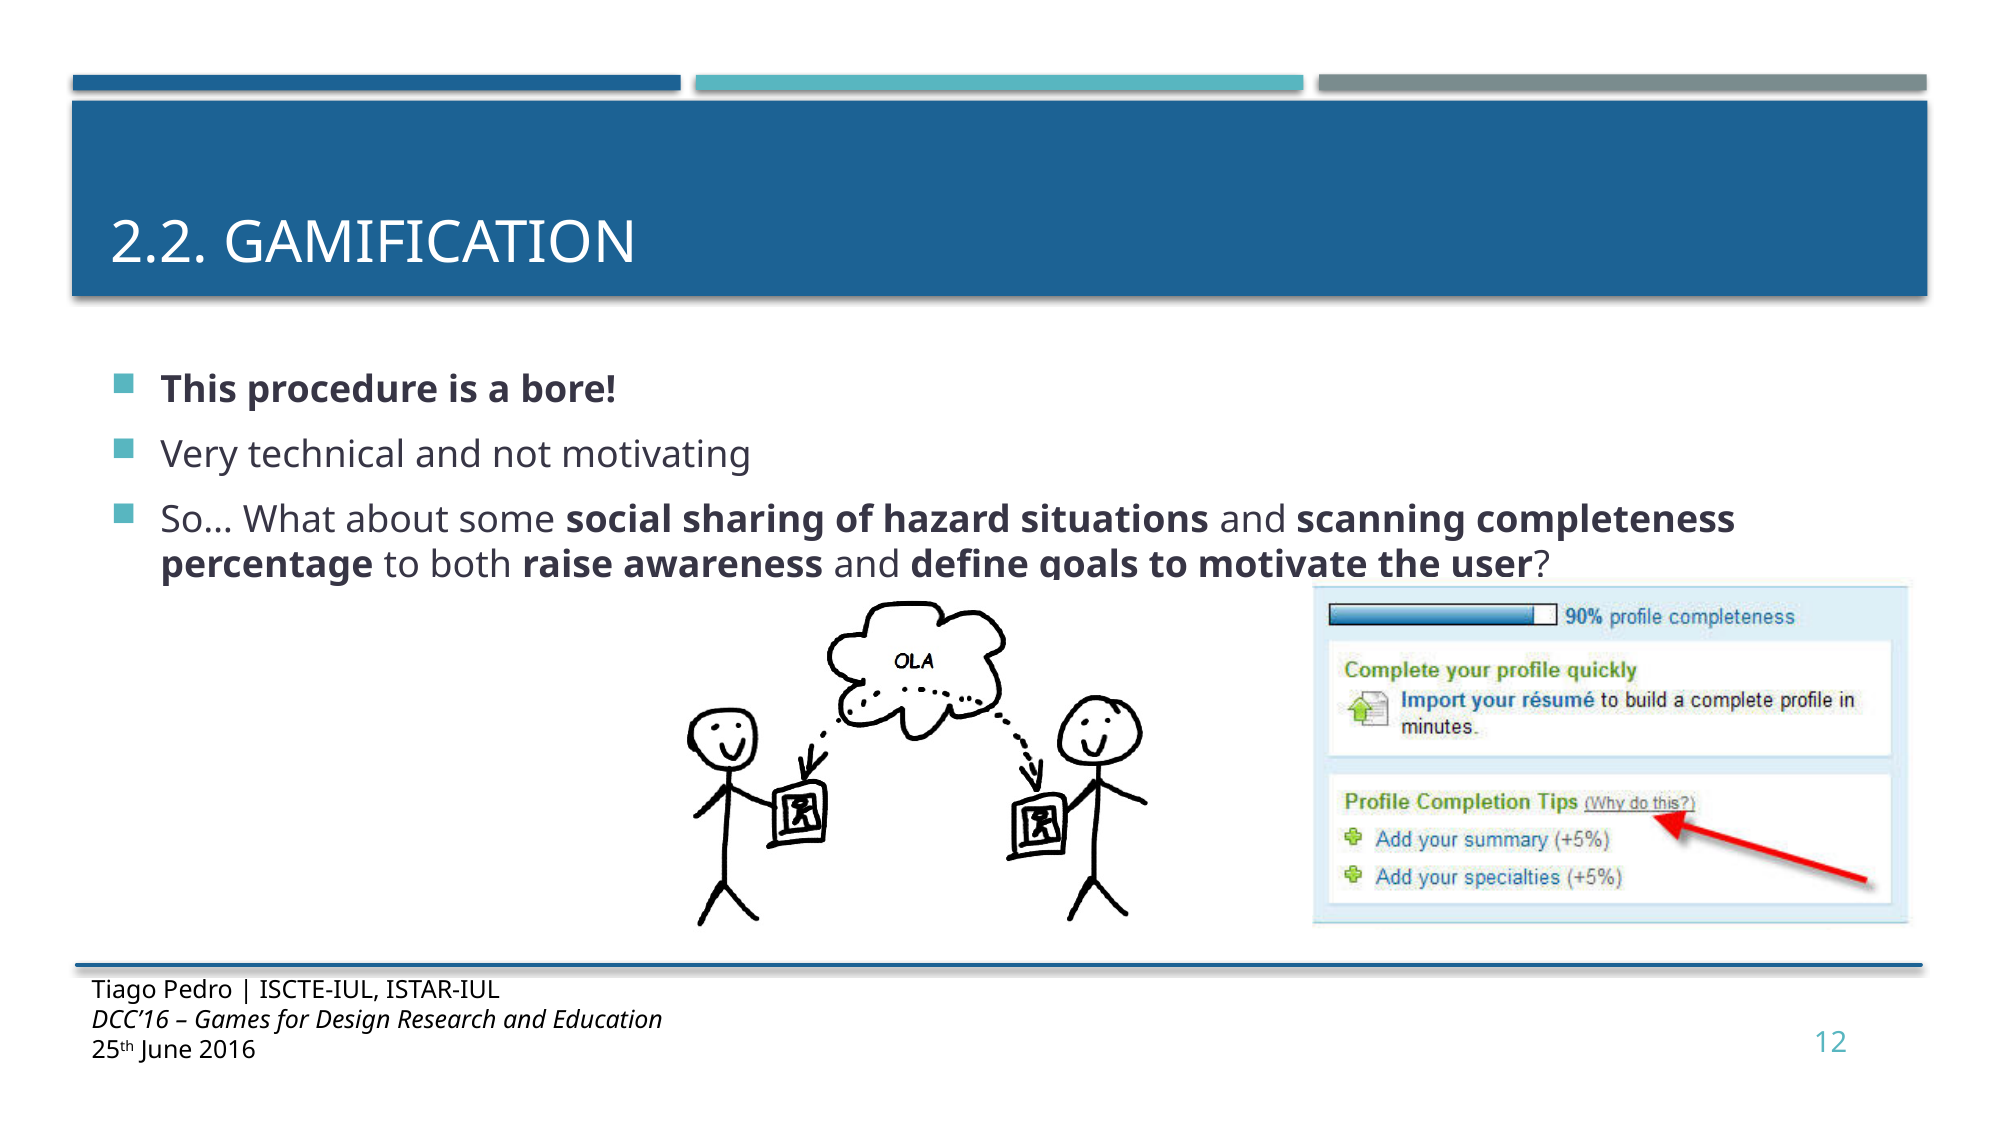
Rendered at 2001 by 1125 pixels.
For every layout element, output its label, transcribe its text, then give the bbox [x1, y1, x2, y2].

slide_number 12 [1412, 1015, 1863, 1076]
list This procedure is a bore! Very technical and not motivating So… What about some social sharing of hazard situations and scanning completeness percentage to both raise awareness and define goals to motivate the user? [95, 357, 1905, 960]
picture [665, 580, 1167, 948]
picture [1312, 577, 1922, 930]
title 2.2. gamification [95, 115, 1905, 282]
text_box Tiago Pedro | ISCTE-IUL, ISTAR-IUL DCC’16 – Games for Design Research and Education 25th June 2016 [76, 975, 1341, 1072]
